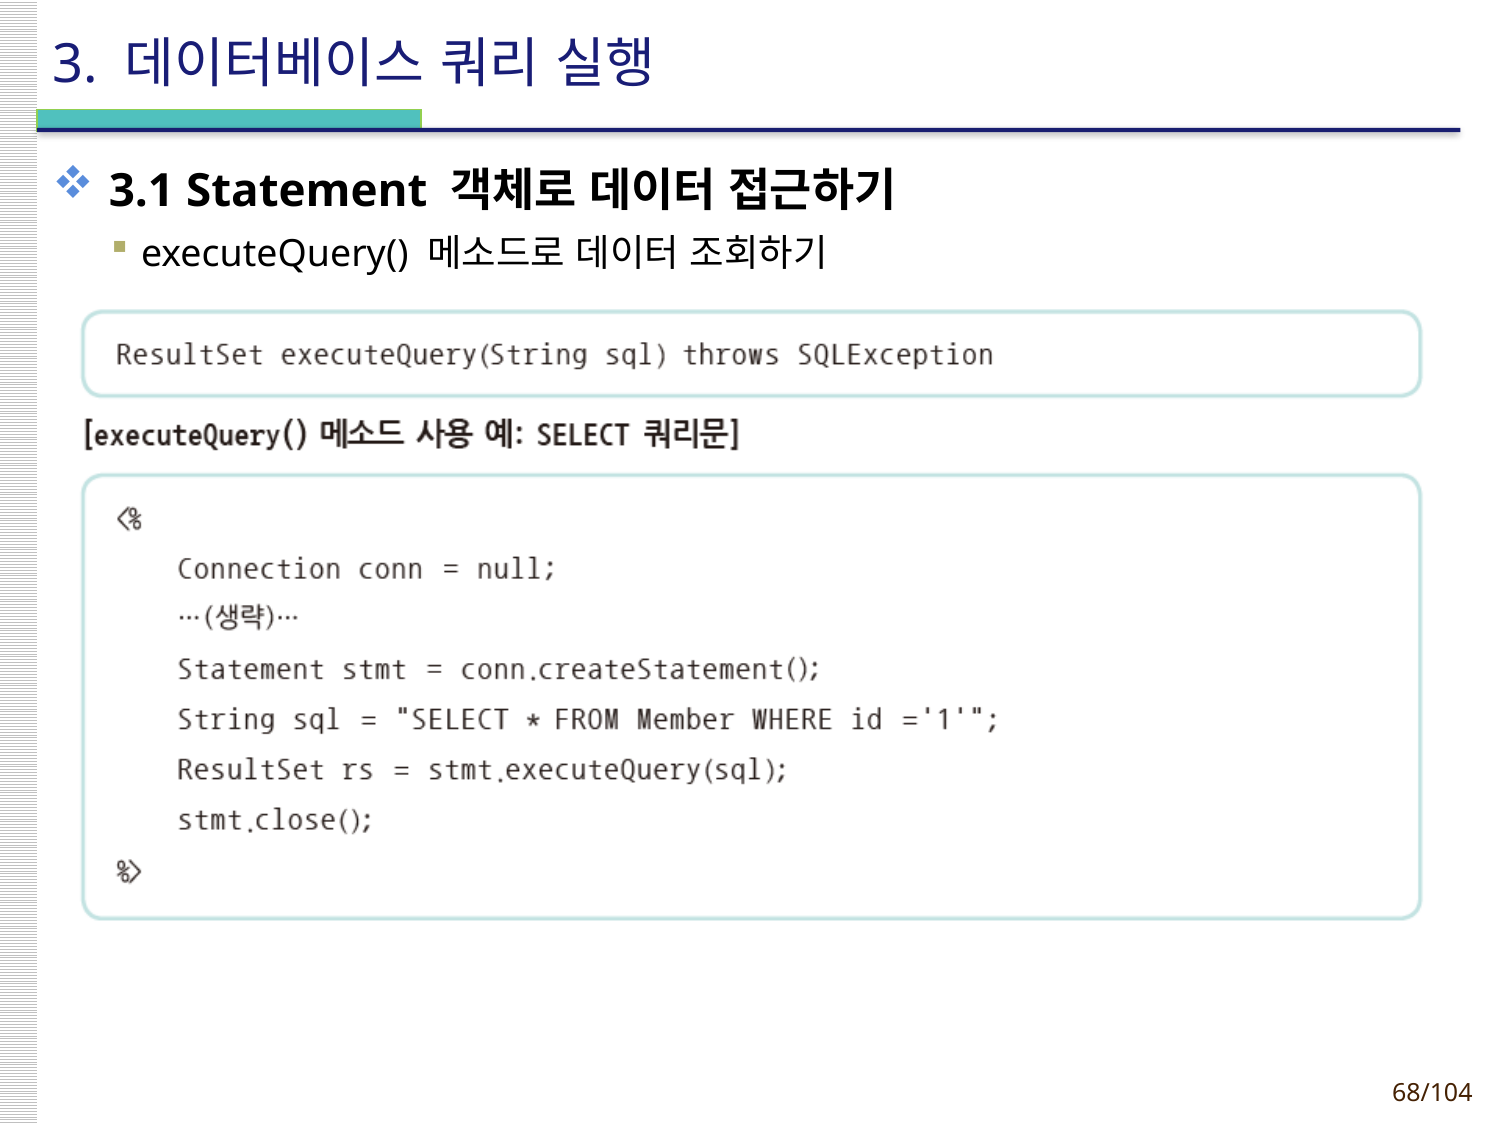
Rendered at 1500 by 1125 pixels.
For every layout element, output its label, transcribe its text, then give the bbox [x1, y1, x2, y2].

picture [74, 408, 1431, 927]
picture [77, 308, 1428, 404]
title 3. 데이터베이스 쿼리 실행 [37, 13, 1278, 109]
list 3.1 Statement 객체로 데이터 접근하기 executeQuery() 메소드로 데이터 조회하기 [37, 152, 1463, 1091]
